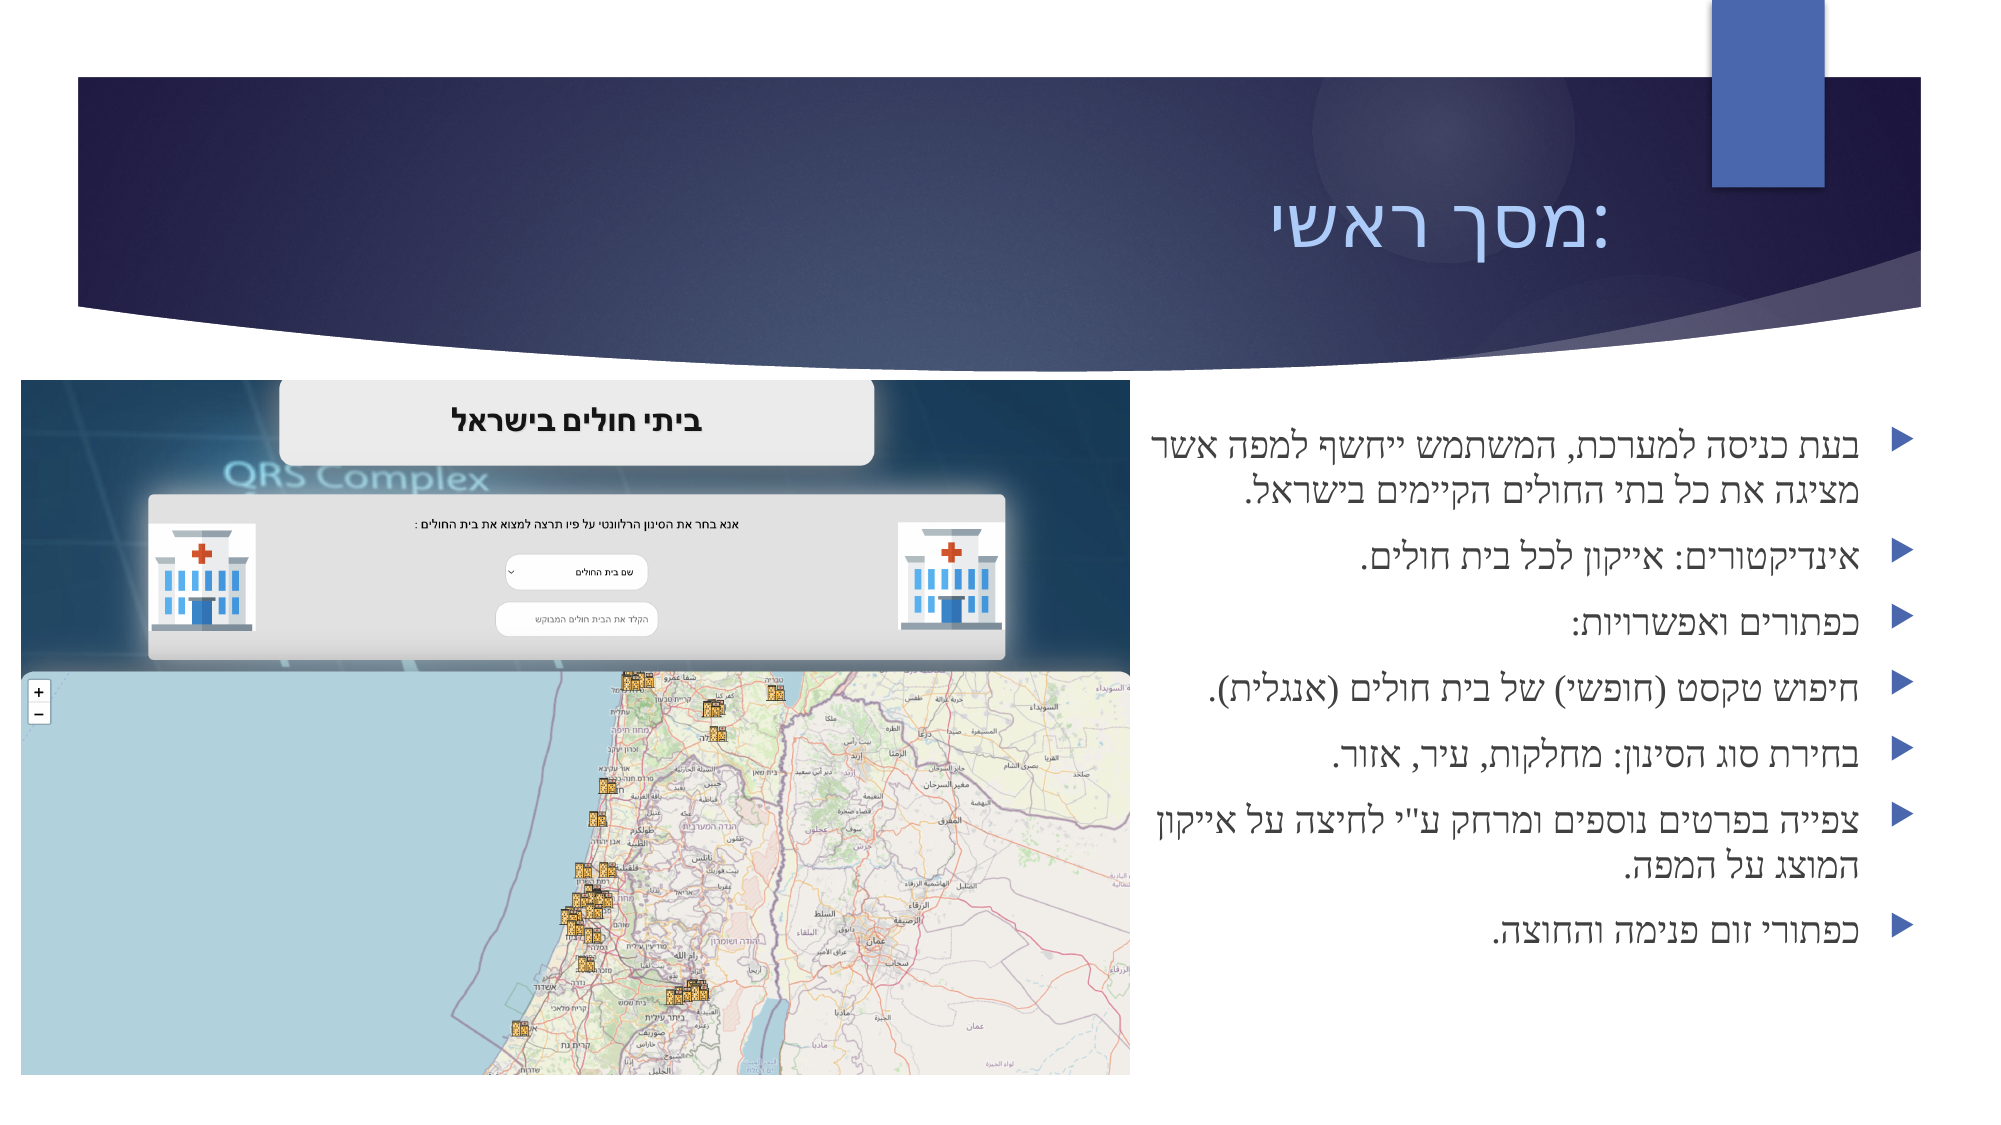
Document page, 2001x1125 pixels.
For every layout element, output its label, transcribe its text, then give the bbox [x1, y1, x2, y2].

picture [21, 380, 1130, 1076]
list בעת כניסה למערכת, המשתמש ייחשף למפה אשר מציגה את כל בתי החולים הקיימים בישראל. אינדיקטורים: אייקון לכל בית חולים. כפתורים ואפשרויות: חיפוש טקסט (חופשי) של בית חולים (אנגלית). בחירת סוג הסינון: מחלקות, עיר, אזור. צפייה בפרטים נוספים ומרחק ע"י לחיצה על אייקון המוצג על המפה. כפתורי זום פנימה והחוצה. [1135, 413, 1932, 975]
title מסך ראשי: [189, 159, 1627, 276]
